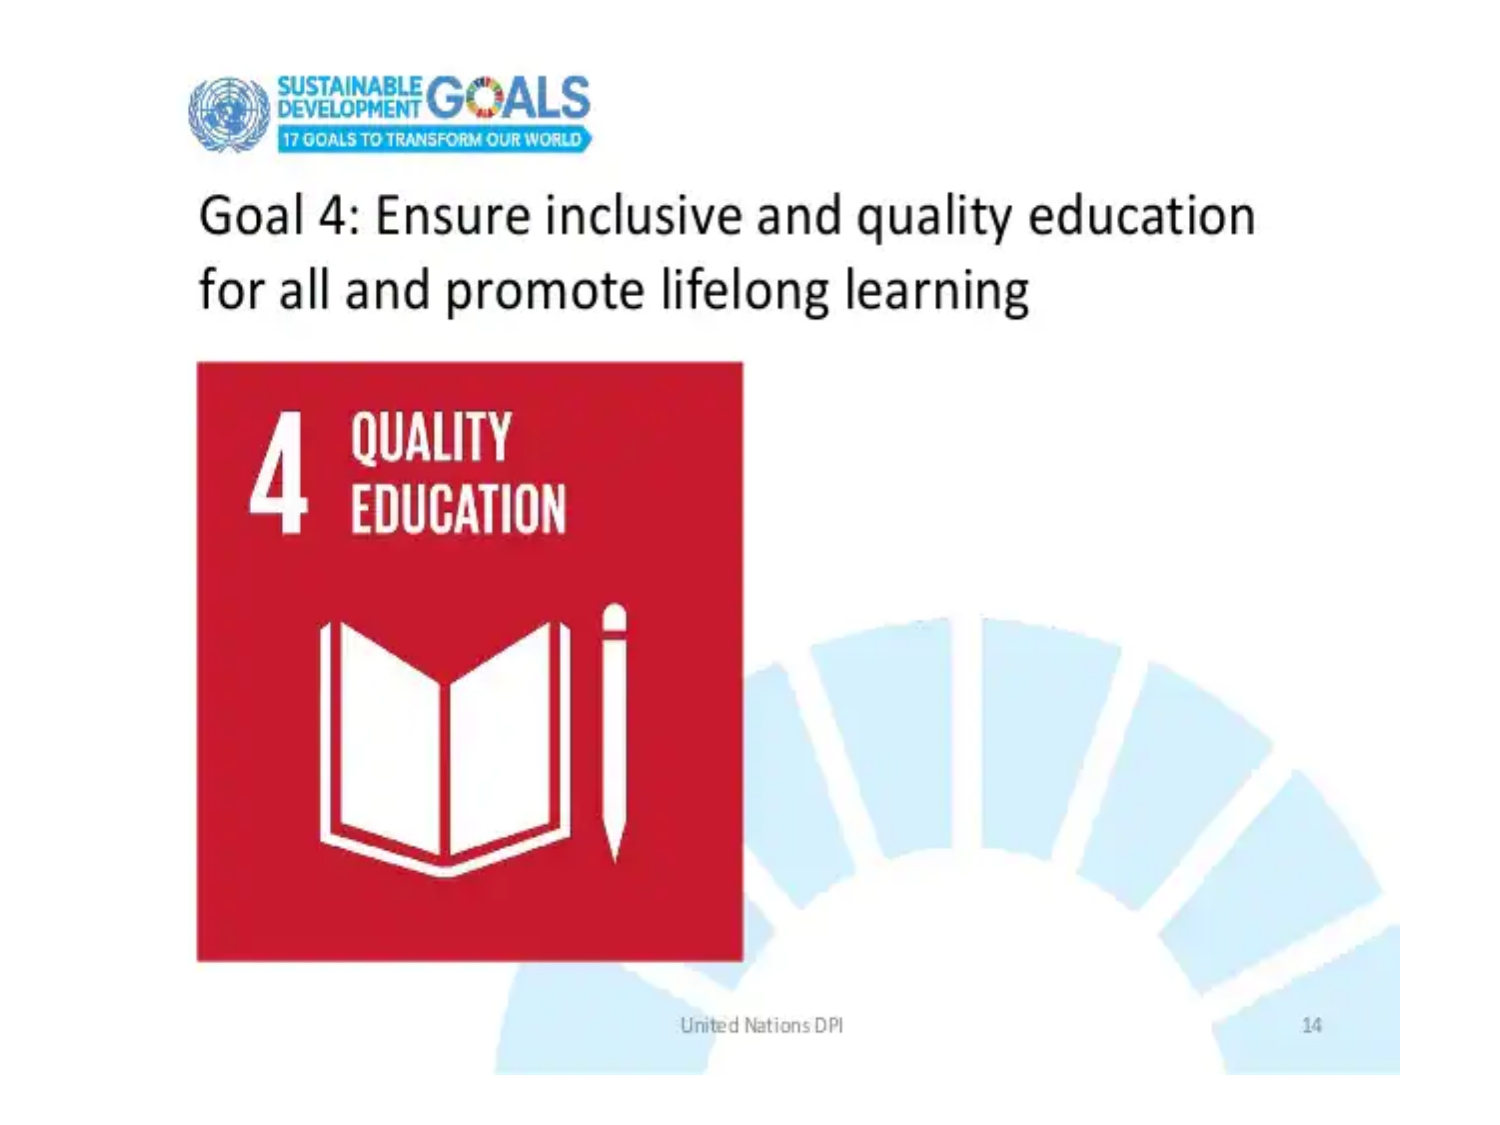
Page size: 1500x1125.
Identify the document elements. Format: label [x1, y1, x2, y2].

picture [124, 24, 1401, 1076]
